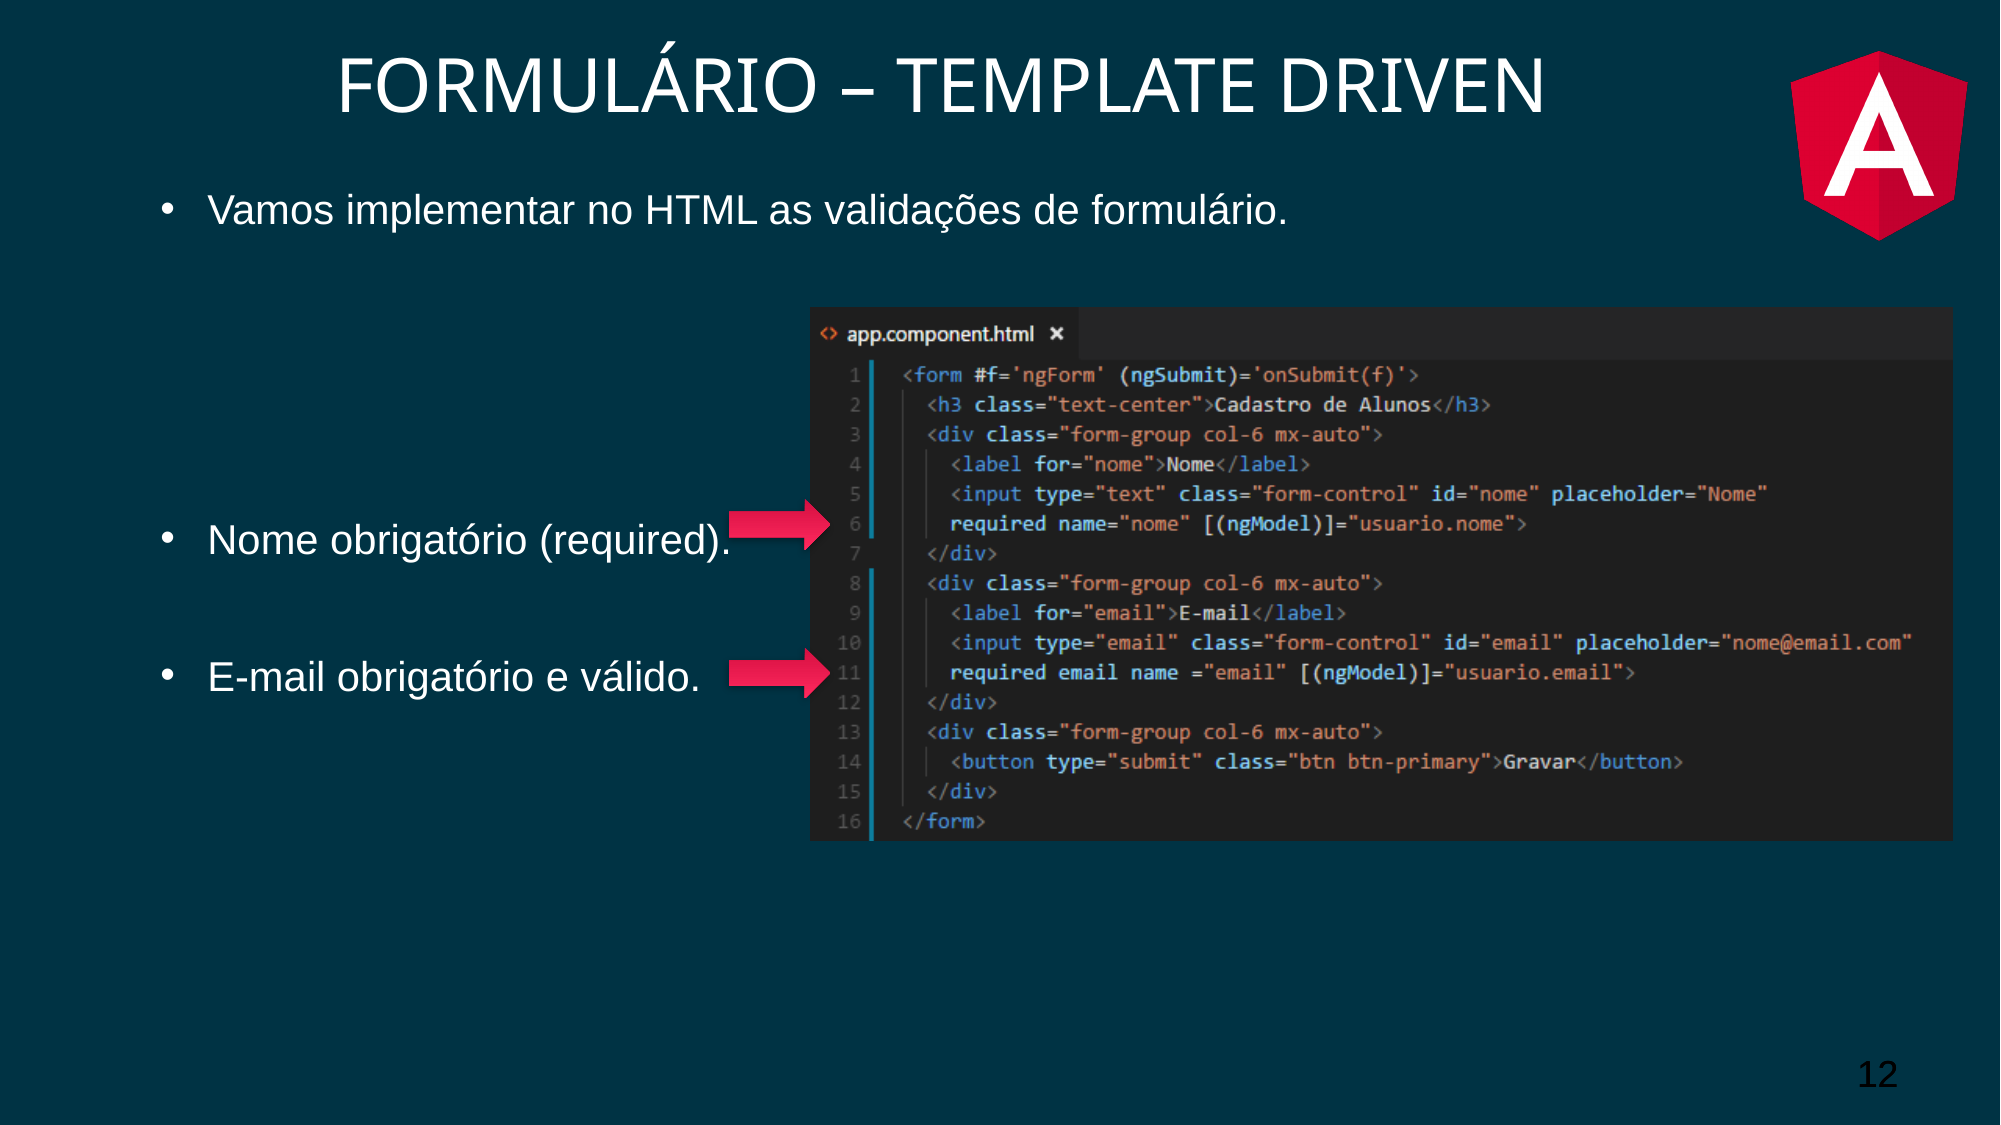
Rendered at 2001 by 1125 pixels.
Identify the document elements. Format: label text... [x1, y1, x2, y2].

text_box [728, 660, 804, 686]
picture [1791, 52, 1967, 240]
text_box Nome obrigatório (required). [145, 480, 804, 570]
picture [809, 308, 1952, 840]
picture [665, 42, 674, 47]
text_box Formulário – Template Driven [157, 47, 1727, 150]
text_box E-mail obrigatório e válido. [145, 616, 804, 707]
text_box 12 [1842, 1042, 1924, 1103]
text_box Vamos implementar no HTML as validações de formulário. [145, 150, 1755, 241]
text_box [728, 511, 804, 538]
